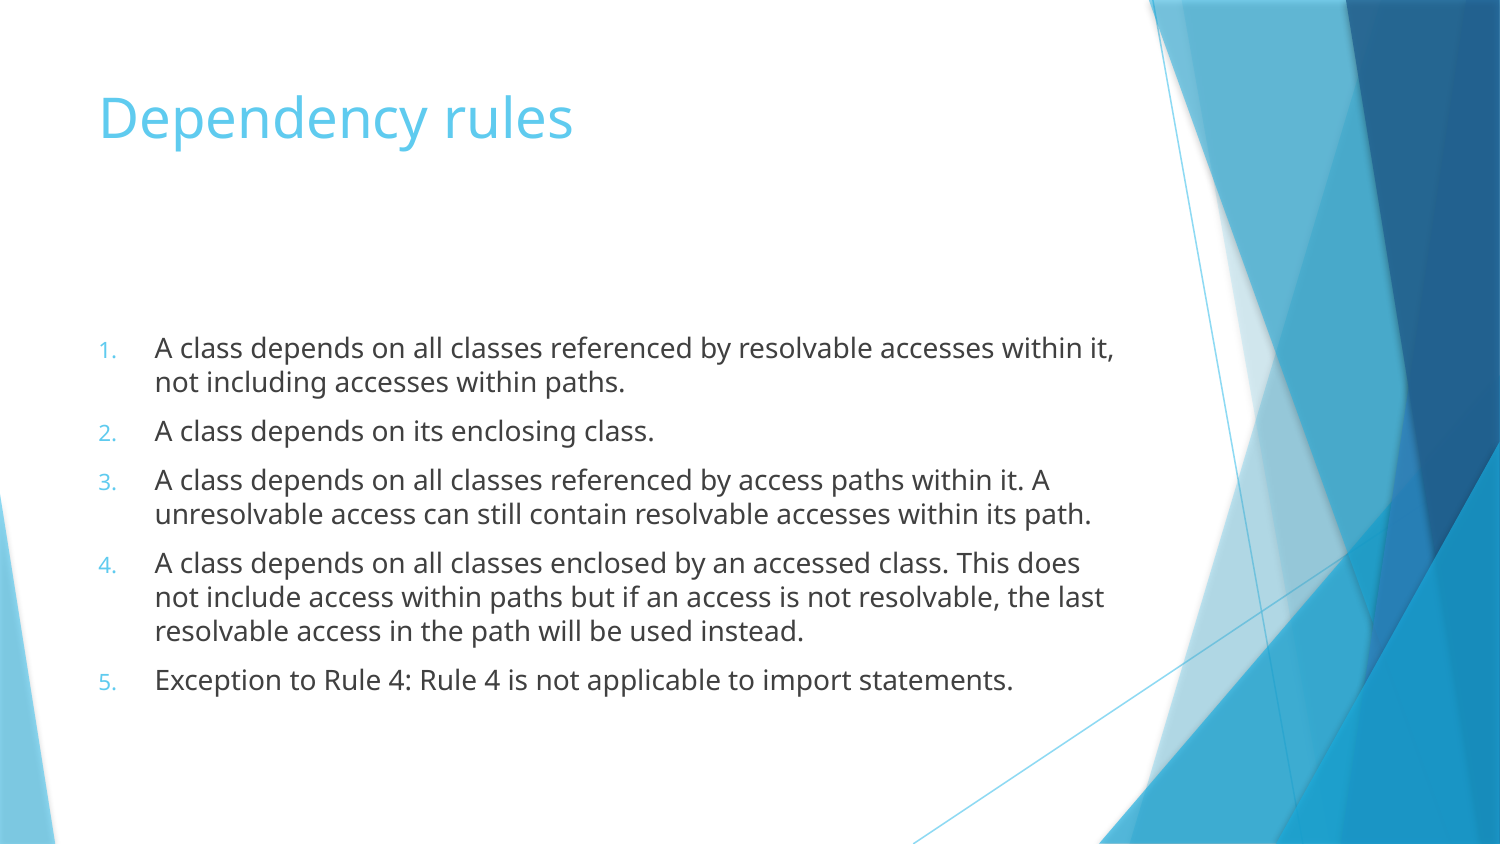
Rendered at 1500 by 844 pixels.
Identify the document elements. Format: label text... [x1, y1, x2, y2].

list A class depends on all classes referenced by resolvable accesses within it, not including accesses within paths. A class depends on its enclosing class. A class depends on all classes referenced by access paths within it. A unresolvable access can still contain resolvable accesses within its path. A class depends on all classes enclosed by an accessed class. This does not include access within paths but if an access is not resolvable, the last resolvable access in the path will be used instead. Exception to Rule 4: Rule 4 is not applicable to import statements. [83, 265, 1141, 744]
title Dependency rules [83, 75, 1141, 238]
